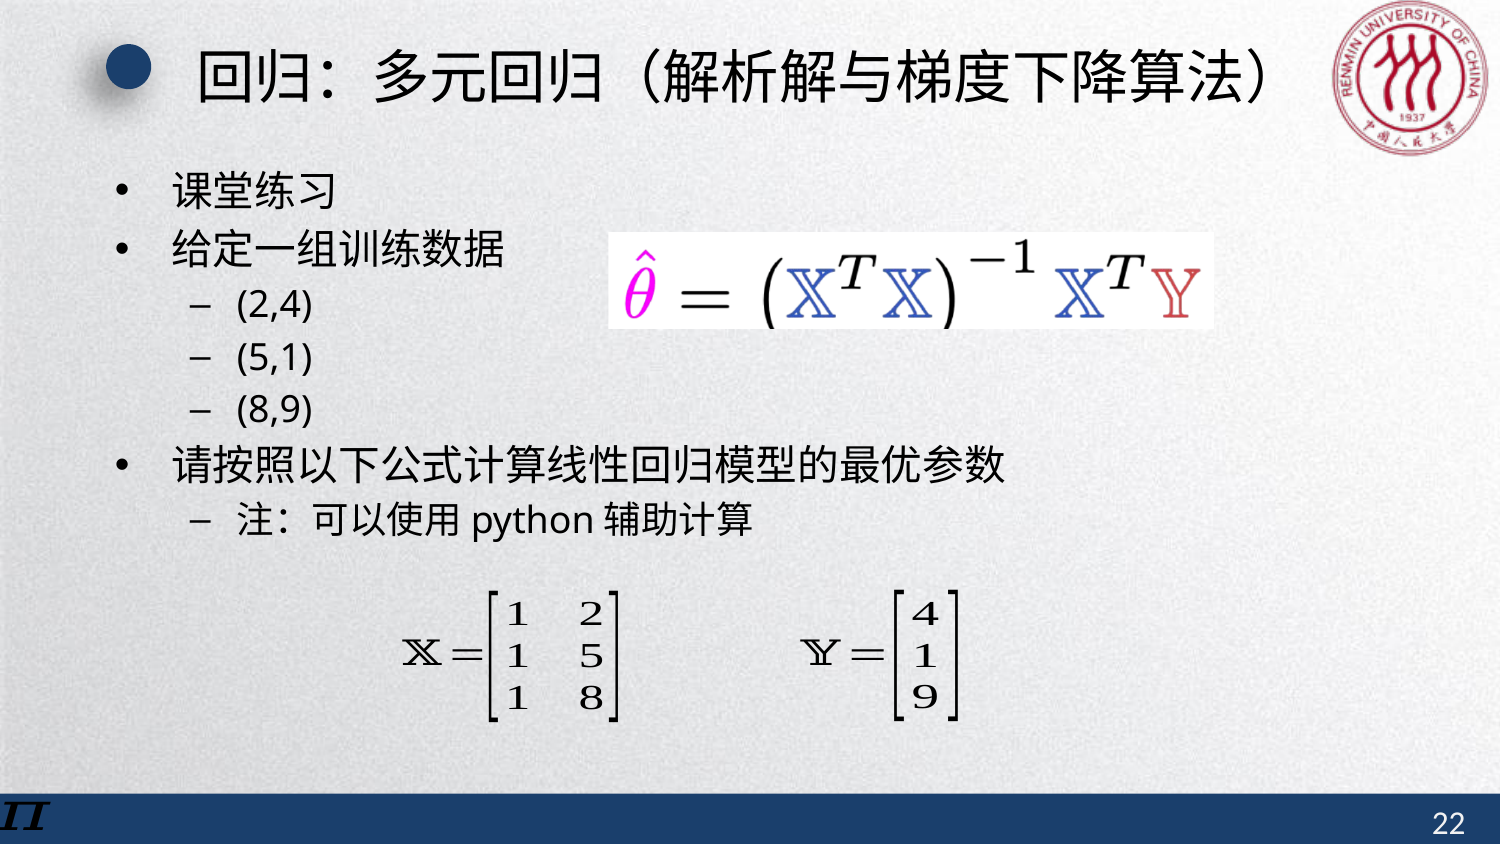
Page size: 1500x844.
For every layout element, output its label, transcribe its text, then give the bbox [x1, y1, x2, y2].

text_box [74, 132, 1425, 778]
picture [0, 0, 1500, 793]
title 回归：多元回归（解析解与梯度下降算法） [75, 33, 1425, 116]
